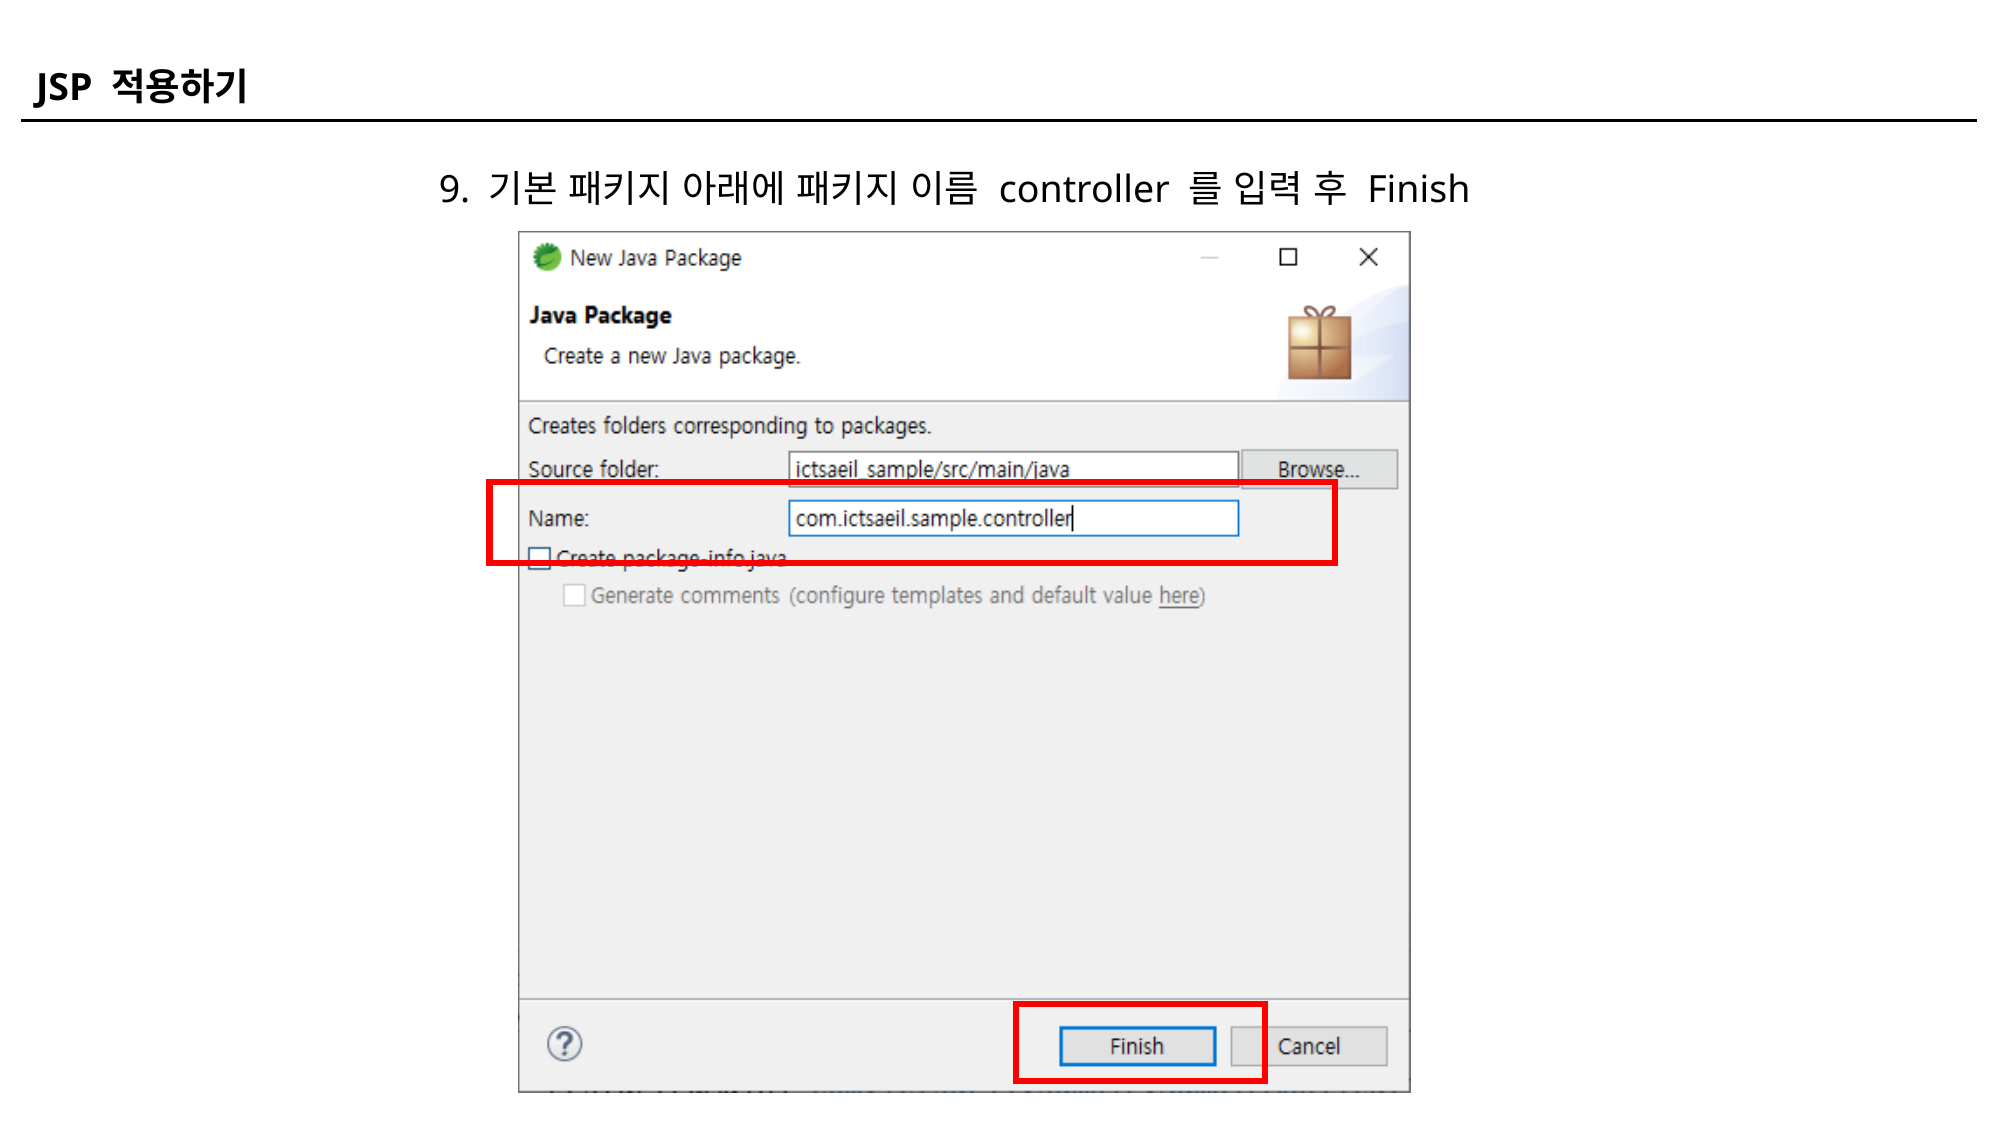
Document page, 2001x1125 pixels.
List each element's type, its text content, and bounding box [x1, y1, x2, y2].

picture [518, 231, 1411, 1093]
text_box 9. 기본 패키지 아래에 패키지 이름 controller 를 입력 후 Finish [423, 157, 1779, 218]
text_box [488, 481, 518, 564]
text_box JSP 적용하기 [21, 55, 1978, 116]
